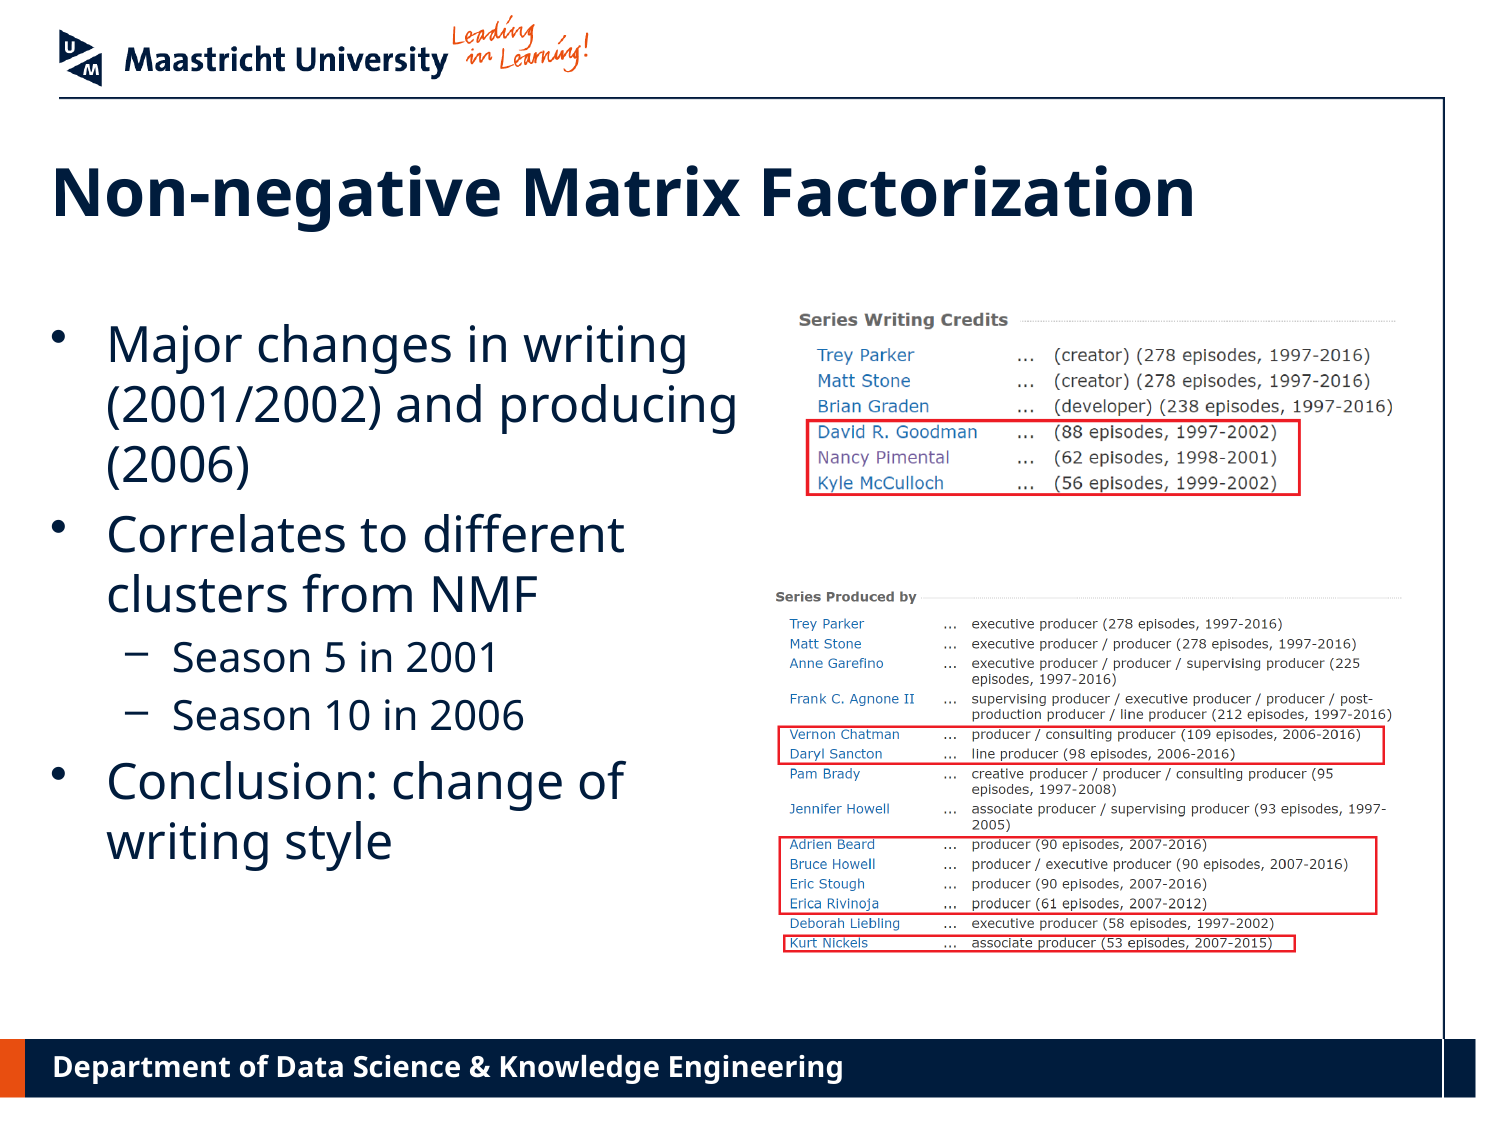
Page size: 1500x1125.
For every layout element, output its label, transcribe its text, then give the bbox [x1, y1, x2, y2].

list Major changes in writing (2001/2002) and producing (2006) Correlates to different clusters from NMF Season 5 in 2001 Season 10 in 2006 Conclusion: change of writing style [50, 312, 780, 988]
title Non-negative Matrix Factorization [50, 149, 1438, 275]
picture [0, 0, 1500, 1125]
